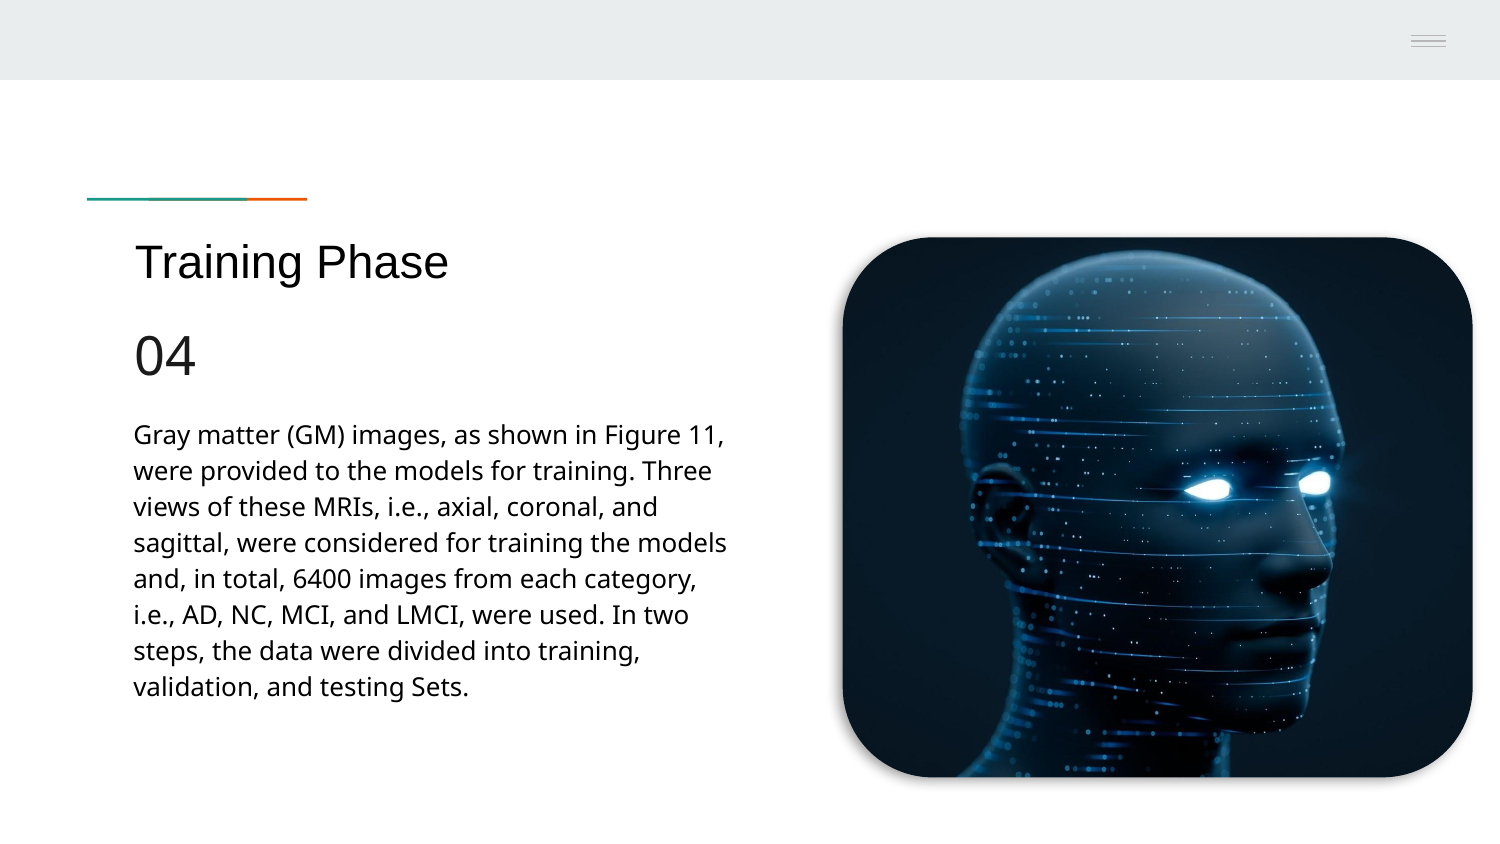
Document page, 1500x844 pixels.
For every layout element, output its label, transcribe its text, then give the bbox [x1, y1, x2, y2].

picture [842, 237, 1473, 778]
list Gray matter (GM) images, as shown in Figure 11, were provided to the models for training. Three views of these MRIs, i.e., axial, coronal, and sagittal, were considered for training the models and, in total, 6400 images from each category, i.e., AD, NC, MCI, and LMCI, were used. In two steps, the data were divided into training, validation, and testing Sets. [118, 399, 757, 743]
title Training Phase 04 [119, 216, 759, 386]
